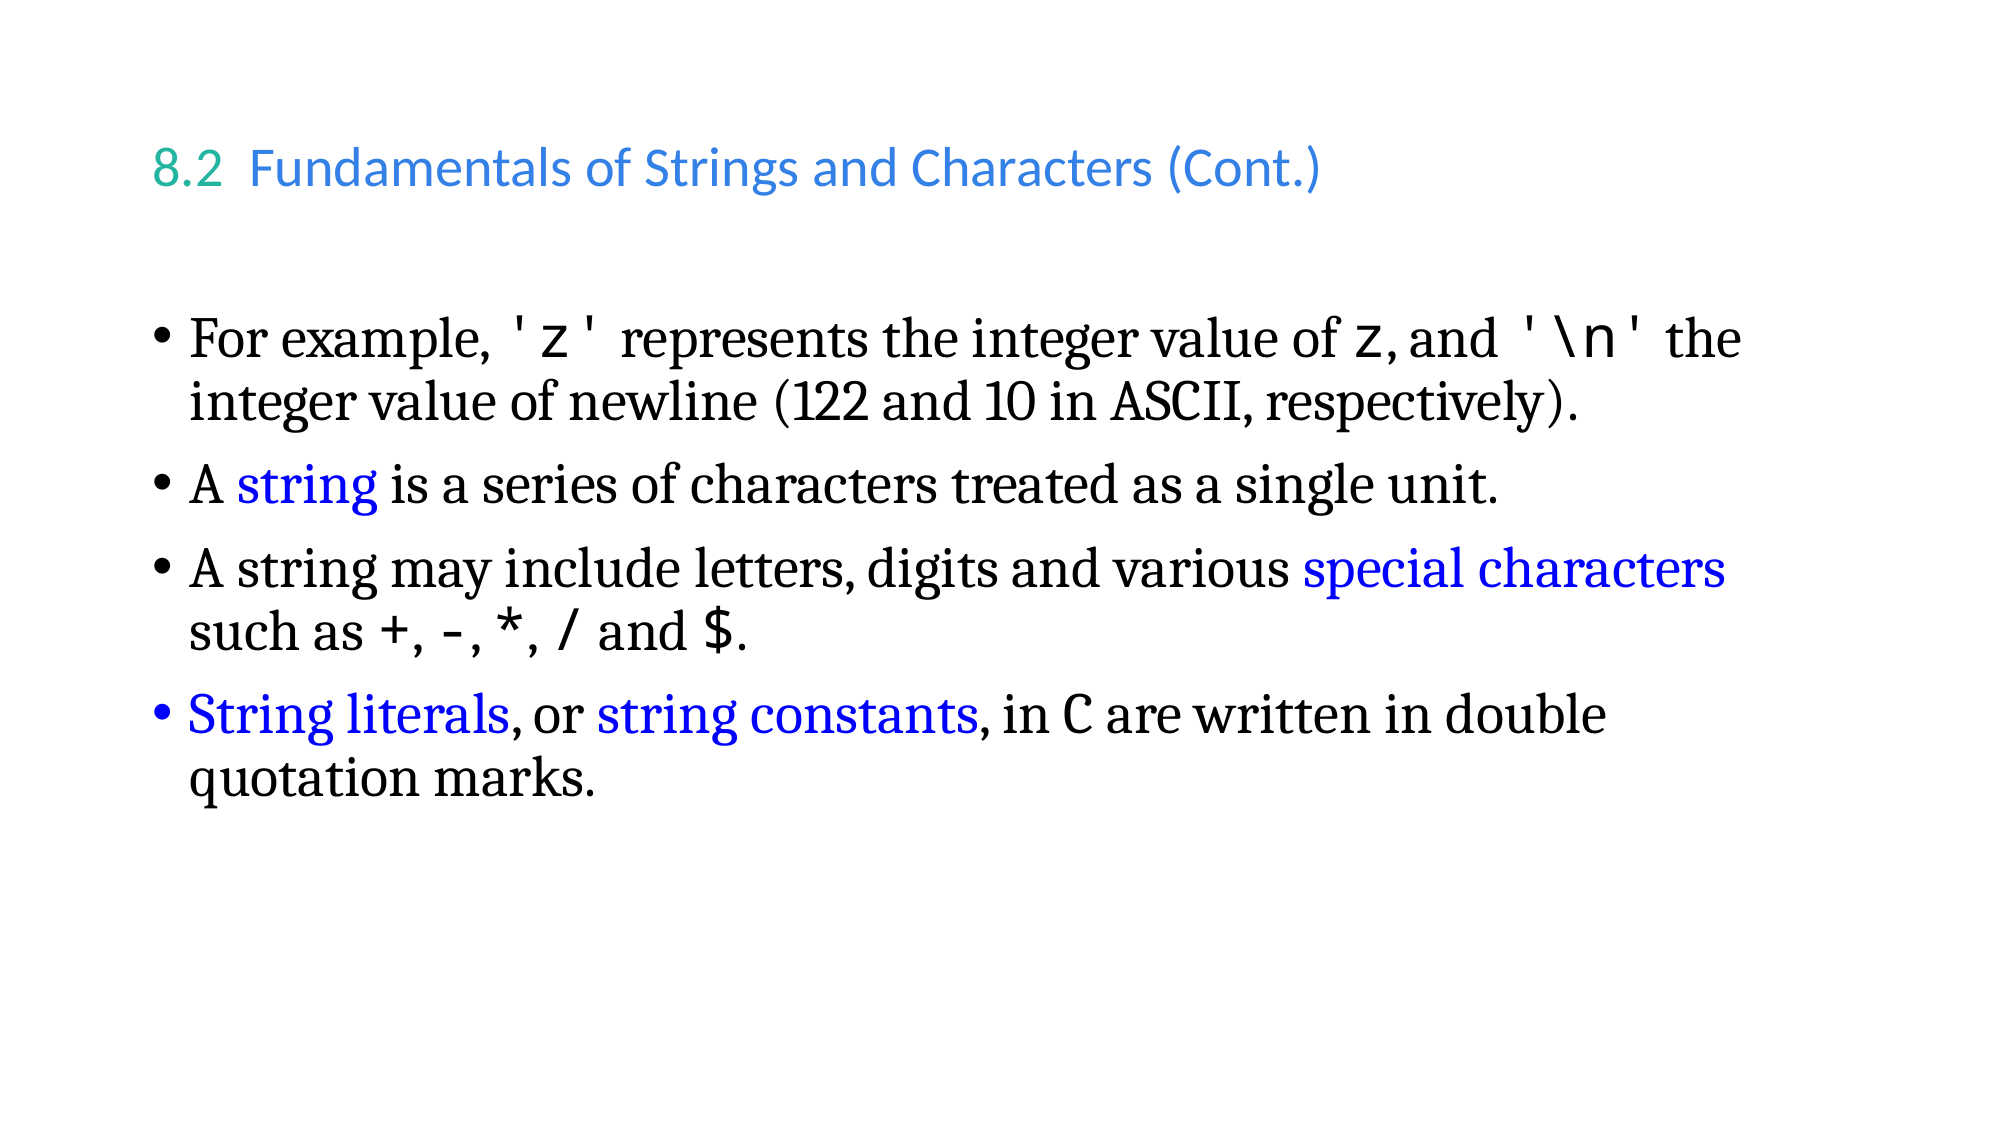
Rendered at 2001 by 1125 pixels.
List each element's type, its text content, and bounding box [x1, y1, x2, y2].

list For example, 'z' represents the integer value of z, and '\n' the integer value of newline (122 and 10 in ASCII, respectively). A string is a series of characters treated as a single unit. A string may include letters, digits and various special characters such as +, -, *, / and $. String literals, or string constants, in C are written in double quotation marks. [137, 299, 1863, 1014]
title 8.2 Fundamentals of Strings and Characters (Cont.) [137, 59, 1863, 278]
